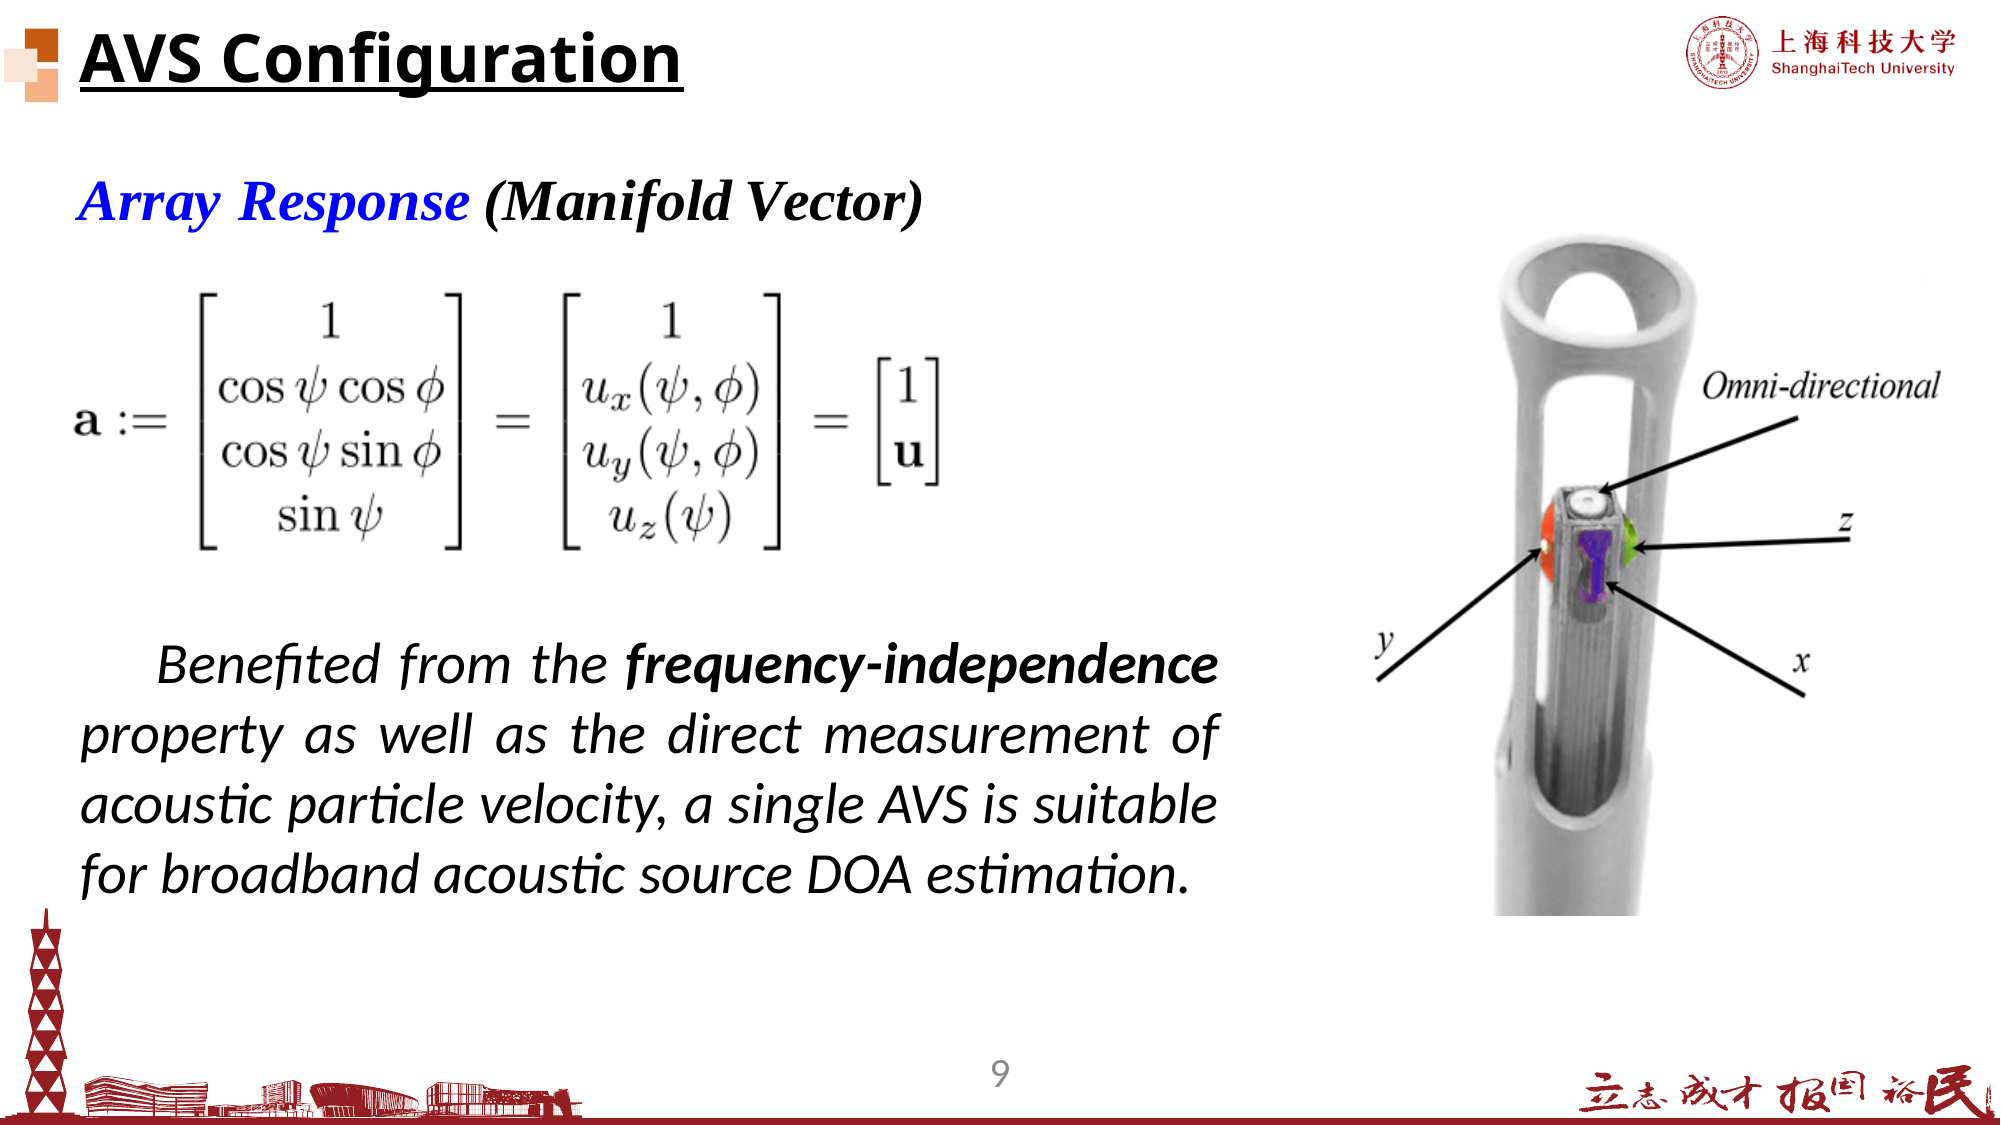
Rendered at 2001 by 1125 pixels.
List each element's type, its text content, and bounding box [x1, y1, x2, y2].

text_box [64, 166, 933, 245]
text_box Benefited from the frequency-independence property as well as the direct measurement of acoustic particle velocity, a single AVS is suitable for broadband acoustic source DOA estimation. [65, 618, 1234, 913]
picture [64, 285, 956, 563]
slide_number 9 [774, 1040, 1225, 1101]
picture [1234, 211, 1949, 916]
title AVS Configuration [64, 9, 1790, 112]
picture [1790, 16, 1955, 89]
